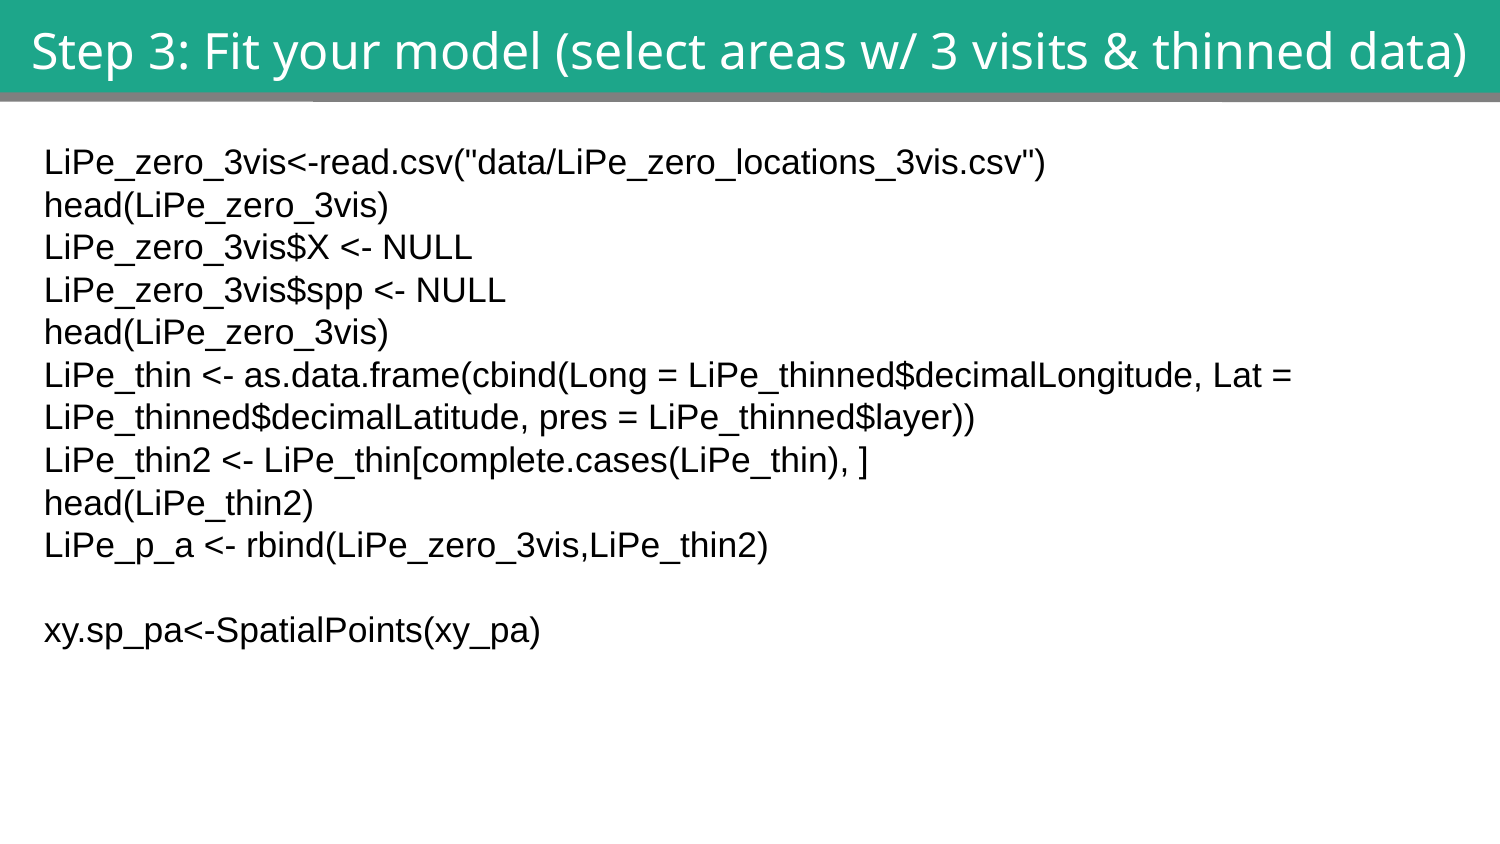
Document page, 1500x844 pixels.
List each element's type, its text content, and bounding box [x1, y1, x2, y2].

text_box LiPe_zero_3vis<-read.csv("data/LiPe_zero_locations_3vis.csv") head(LiPe_zero_3vis) LiPe_zero_3vis$X <- NULL LiPe_zero_3vis$spp <- NULL head(LiPe_zero_3vis) LiPe_thin <- as.data.frame(cbind(Long = LiPe_thinned$decimalLongitude, Lat = LiPe_thinned$decimalLatitude, pres = LiPe_thinned$layer)) LiPe_thin2 <- LiPe_thin[complete.cases(LiPe_thin), ] head(LiPe_thin2) LiPe_p_a <- rbind(LiPe_zero_3vis,LiPe_thin2) xy.sp_pa<-SpatialPoints(xy_pa) [28, 124, 1315, 844]
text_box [0, 0, 1500, 99]
